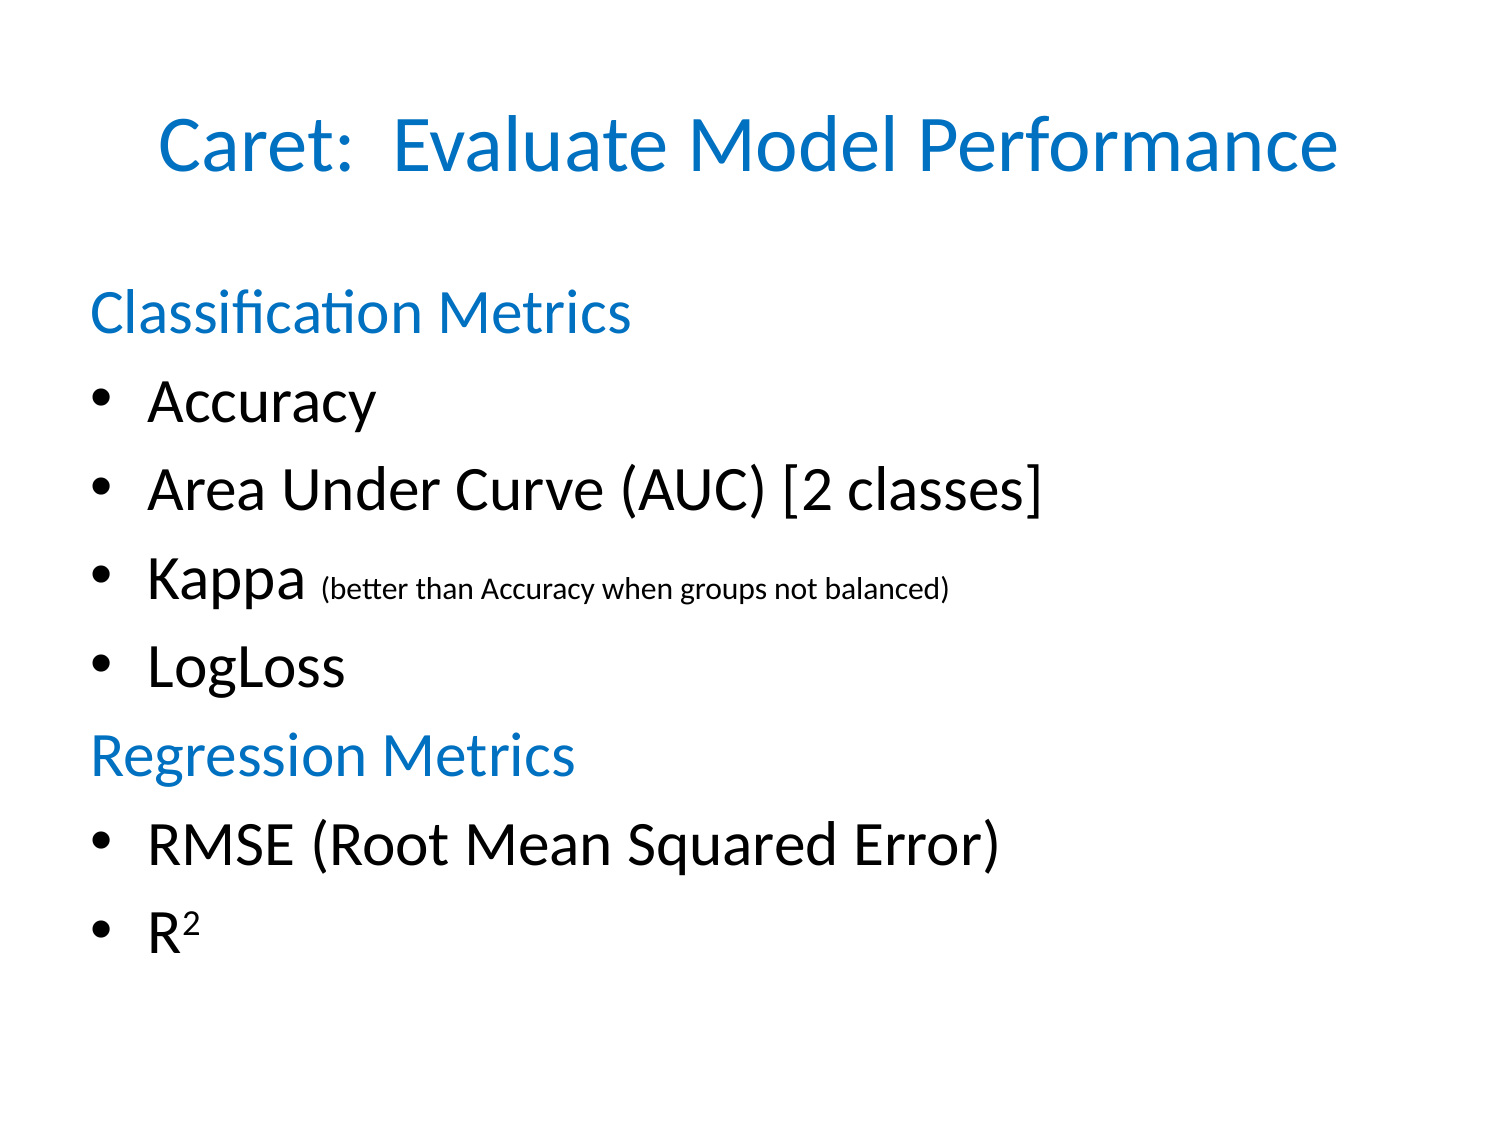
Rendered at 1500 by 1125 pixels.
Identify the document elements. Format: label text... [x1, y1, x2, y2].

title Caret: Evaluate Model Performance [75, 45, 1425, 233]
list Classification Metrics Accuracy Area Under Curve (AUC) [2 classes] Kappa (better than Accuracy when groups not balanced) LogLoss Regression Metrics RMSE (Root Mean Squared Error) R2 [75, 262, 1425, 975]
